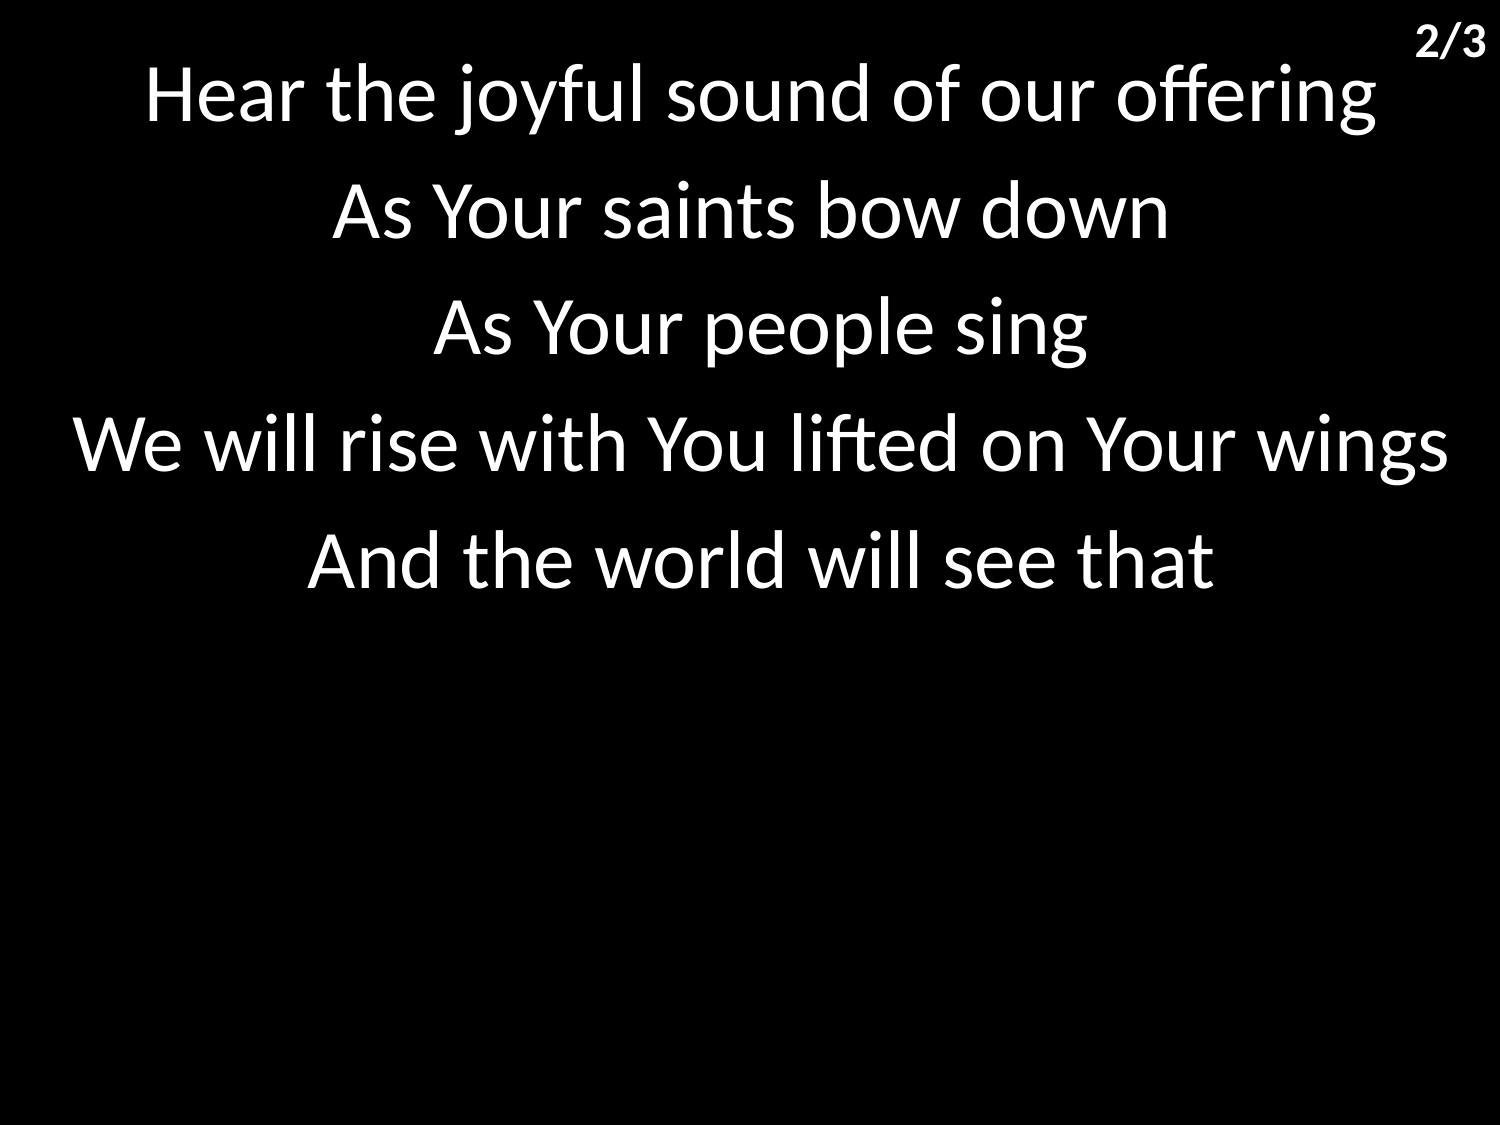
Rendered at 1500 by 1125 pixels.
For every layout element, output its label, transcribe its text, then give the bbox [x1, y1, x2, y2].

subtitle Hear the joyful sound of our offering As Your saints bow down As Your people sing We will rise with You lifted on Your wings And the world will see that [53, 30, 1471, 1094]
text_box 2/3 [1399, 0, 1500, 75]
